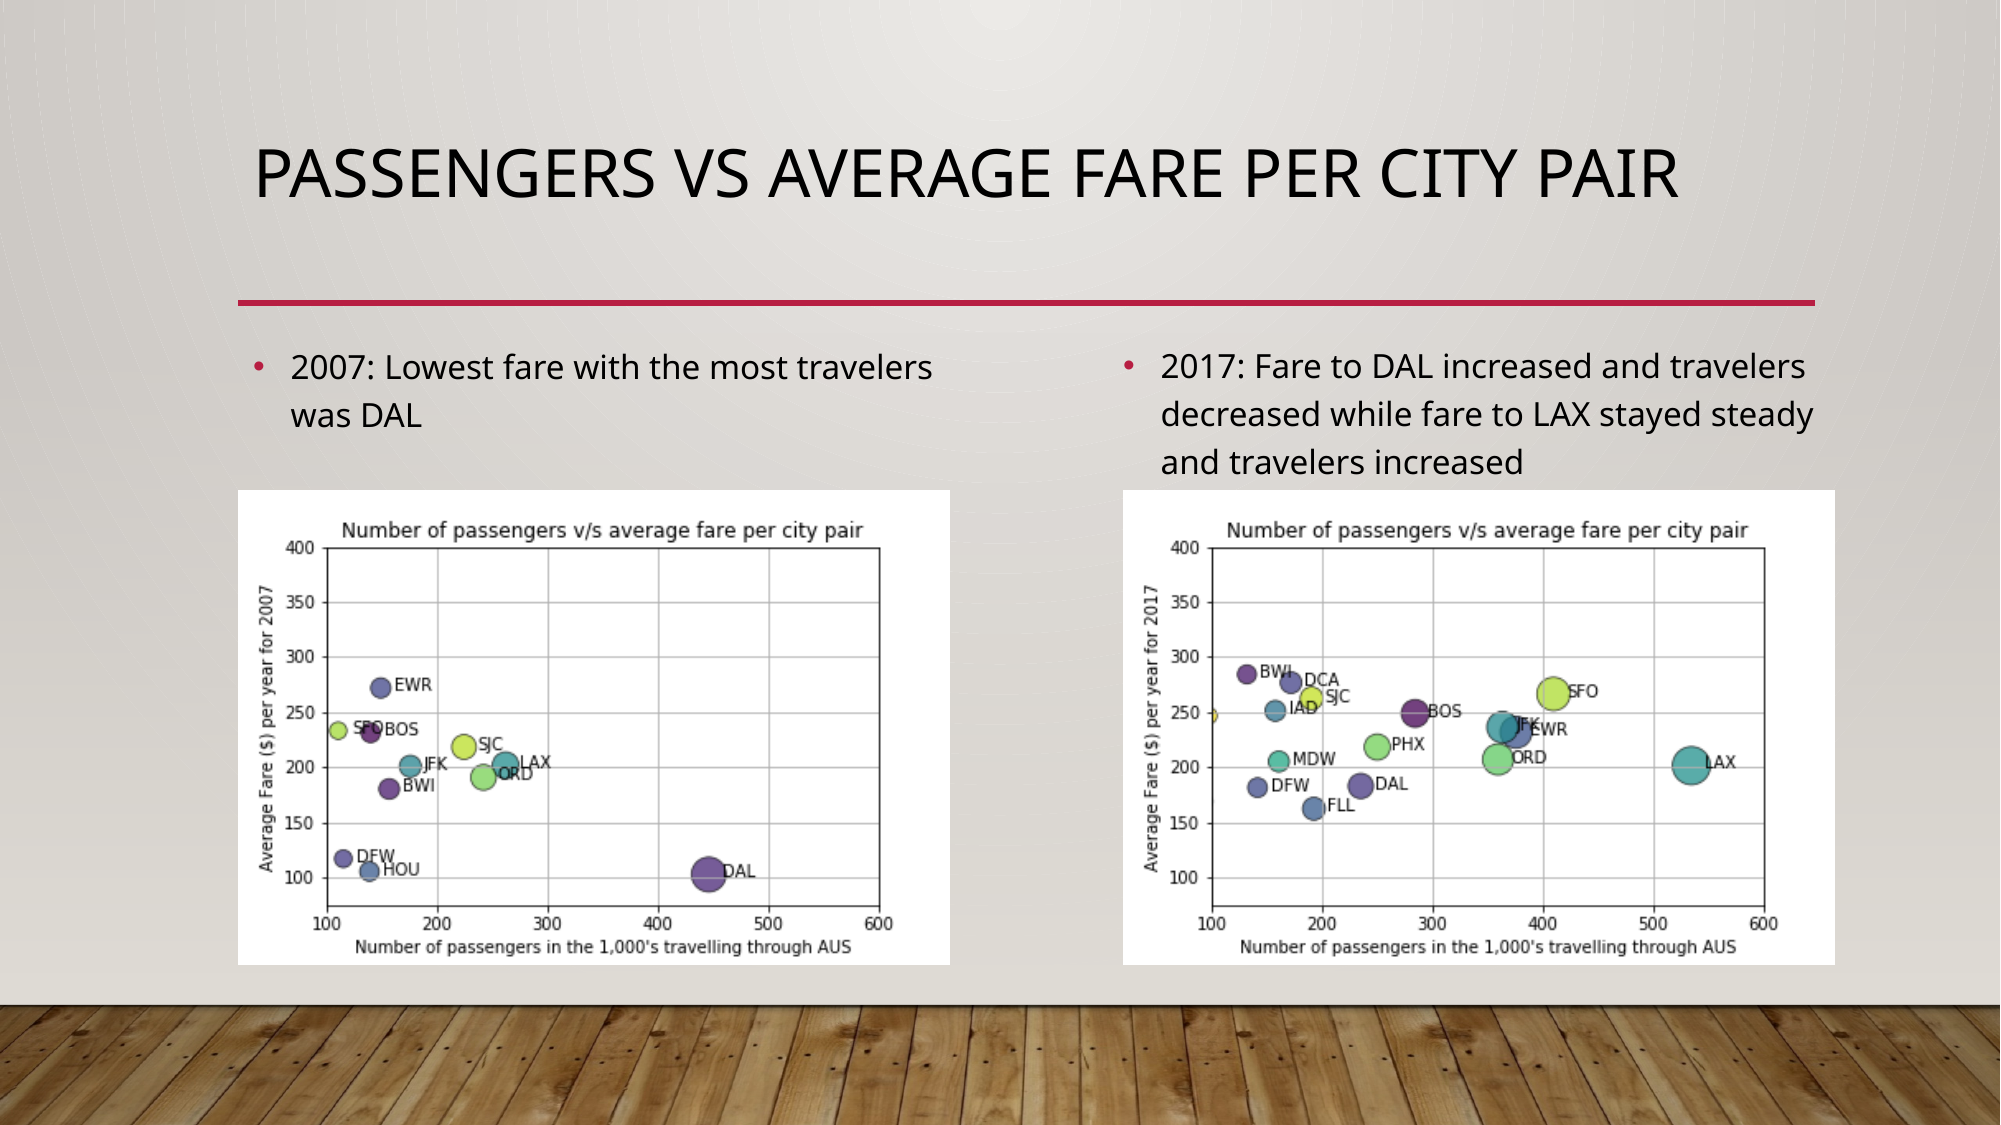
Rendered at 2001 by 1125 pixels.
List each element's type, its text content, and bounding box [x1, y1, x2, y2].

picture [0, 1005, 2000, 1125]
list 2007: Lowest fare with the most travelers was DAL [238, 330, 950, 490]
text_box 2017: Fare to DAL increased and travelers decreased while fare to LAX stayed steady and travelers increased [1108, 329, 1835, 633]
picture [1122, 490, 1835, 965]
picture [237, 490, 950, 965]
title Passengers vs average fare per city pair [238, 131, 1814, 305]
